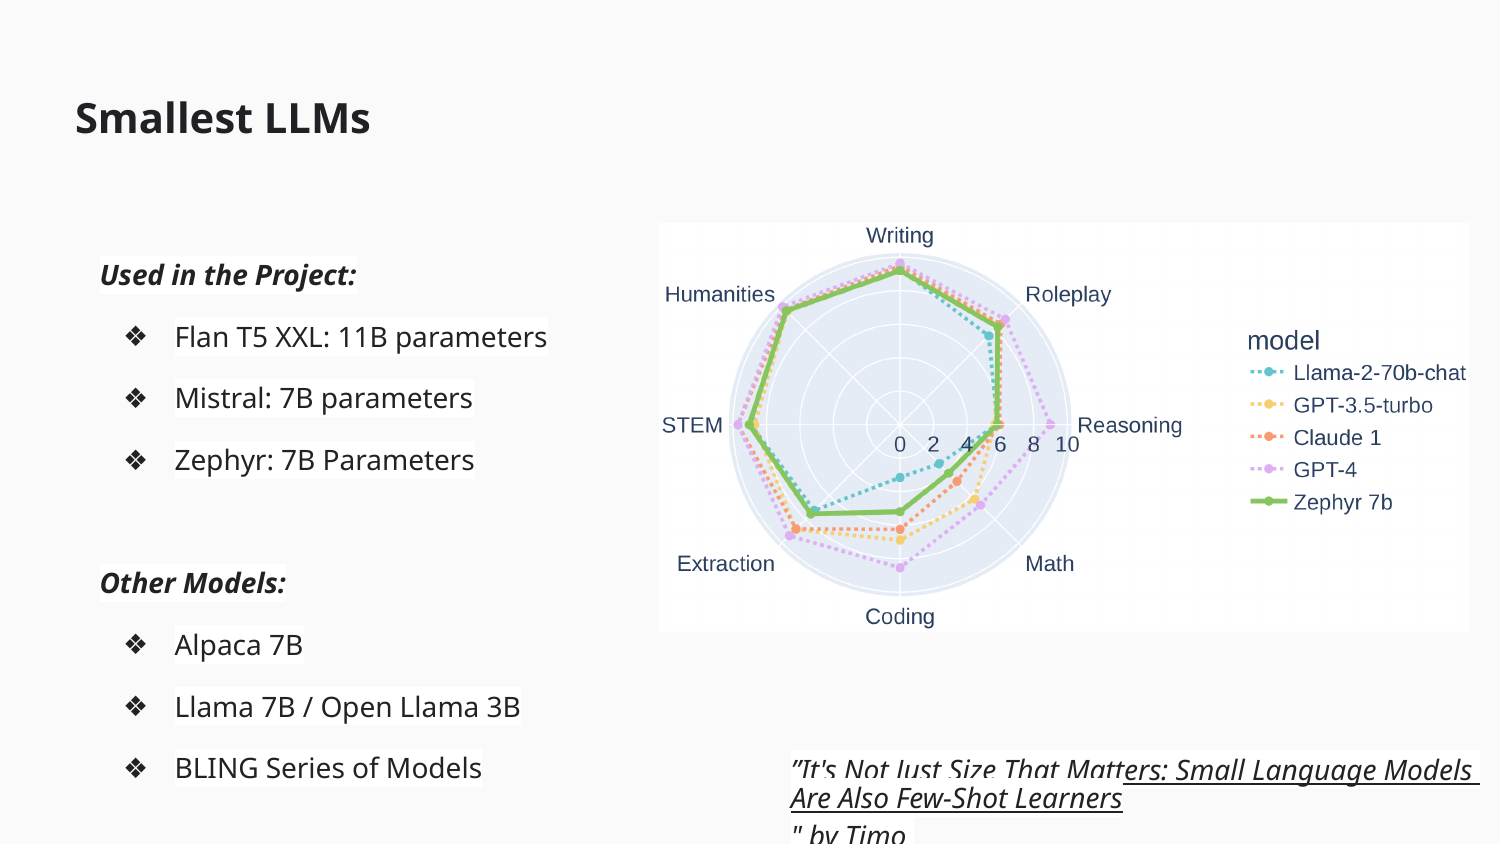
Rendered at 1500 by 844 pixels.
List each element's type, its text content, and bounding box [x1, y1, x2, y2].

picture [659, 223, 1469, 632]
text_box Smallest LLMs [74, 98, 971, 167]
text_box Used in the Project: Flan T5 XXL: 11B parameters Mistral: 7B parameters Zephyr: 7B Parameters Other Models: Alpaca 7B Llama 7B / Open Llama 3B BLING Series of Models [84, 214, 717, 800]
text_box ”It's Not Just Size That Matters: Small Language Models Are Also Few-Shot Learners" by Timo [775, 737, 1500, 840]
